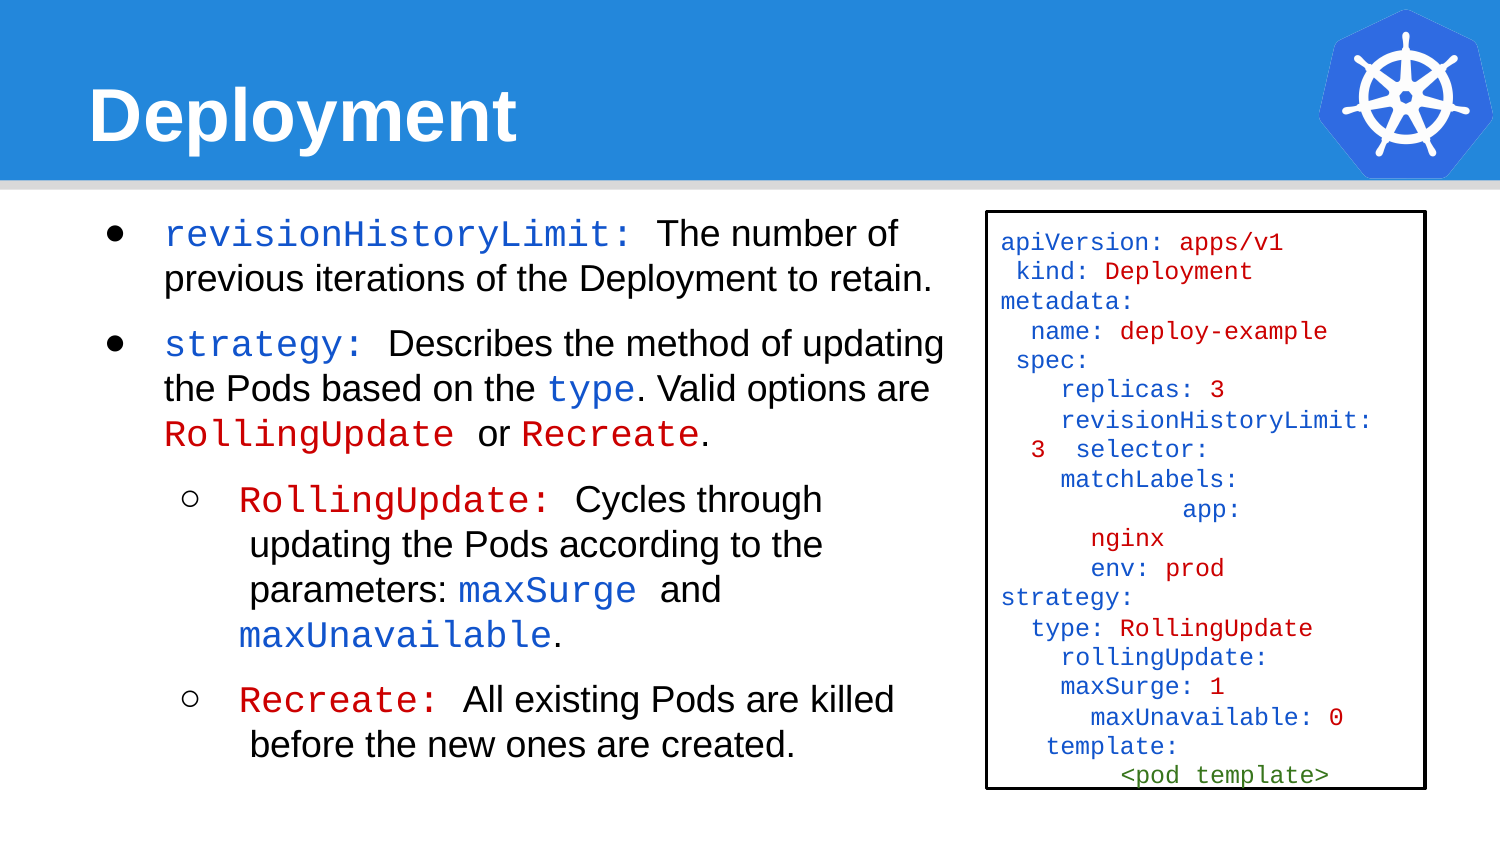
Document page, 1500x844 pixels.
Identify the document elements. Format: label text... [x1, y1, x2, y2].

picture [1318, 7, 1494, 182]
text_box apiVersion: apps/v1 kind: Deployment metadata: name: deploy-example spec: replicas: 3 revisionHistoryLimit: 3 selector: matchLabels: app: nginx env: prod strategy: type: RollingUpdate rollingUpdate: maxSurge: 1 maxUnavailable: 0 template: <pod template> [986, 211, 1426, 789]
text_box revisionHistoryLimit: The number of previous iterations of the Deployment to retain. strategy: Describes the method of updating the Pods based on the type. Valid options are RollingUpdate or Recreate. RollingUpdate: Cycles through updating the Pods according to the parameters: maxSurge and maxUnavailable. Recreate: All existing Pods are killed before the new ones are created. [101, 207, 962, 765]
title Deployment [86, 64, 521, 208]
